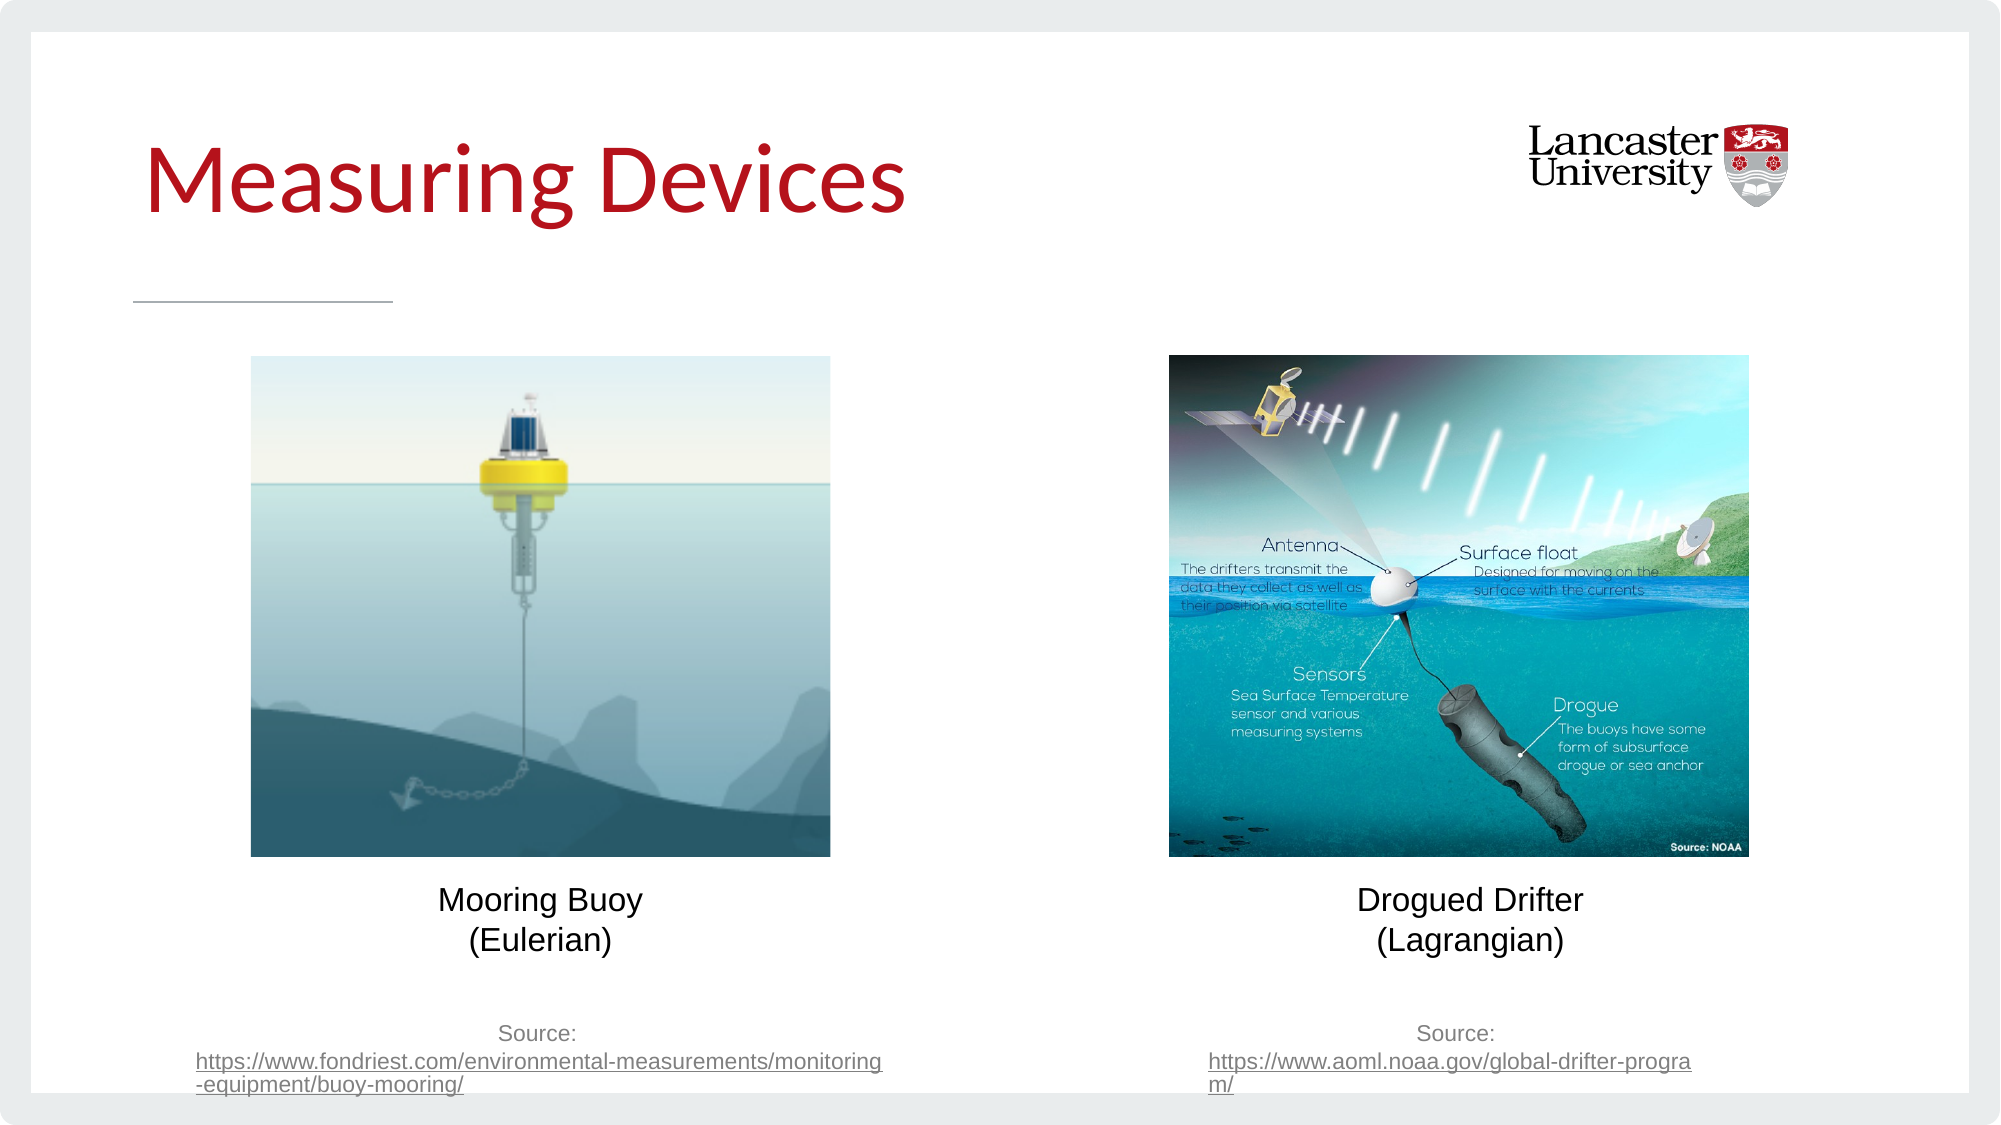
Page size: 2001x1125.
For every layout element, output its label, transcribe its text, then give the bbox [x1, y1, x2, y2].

picture [1216, 847, 1228, 852]
picture [1169, 580, 1750, 858]
picture [1197, 831, 1209, 842]
text_box Drogued Drifter (Lagrangian) [1342, 870, 1599, 966]
picture [250, 355, 831, 858]
picture [1169, 355, 1750, 607]
text_box Source: https://www.fondriest.com/environmental-measurements/monitoring-equipment/buoy-mooring/ [180, 1011, 901, 1082]
text_box Source: https://www.aoml.noaa.gov/global-drifter-program/ [1193, 1011, 1725, 1082]
picture [1243, 852, 1257, 858]
picture [1529, 124, 1788, 207]
text_box Mooring Buoy (Eulerian) [423, 870, 659, 966]
title Measuring Devices [128, 78, 1482, 279]
